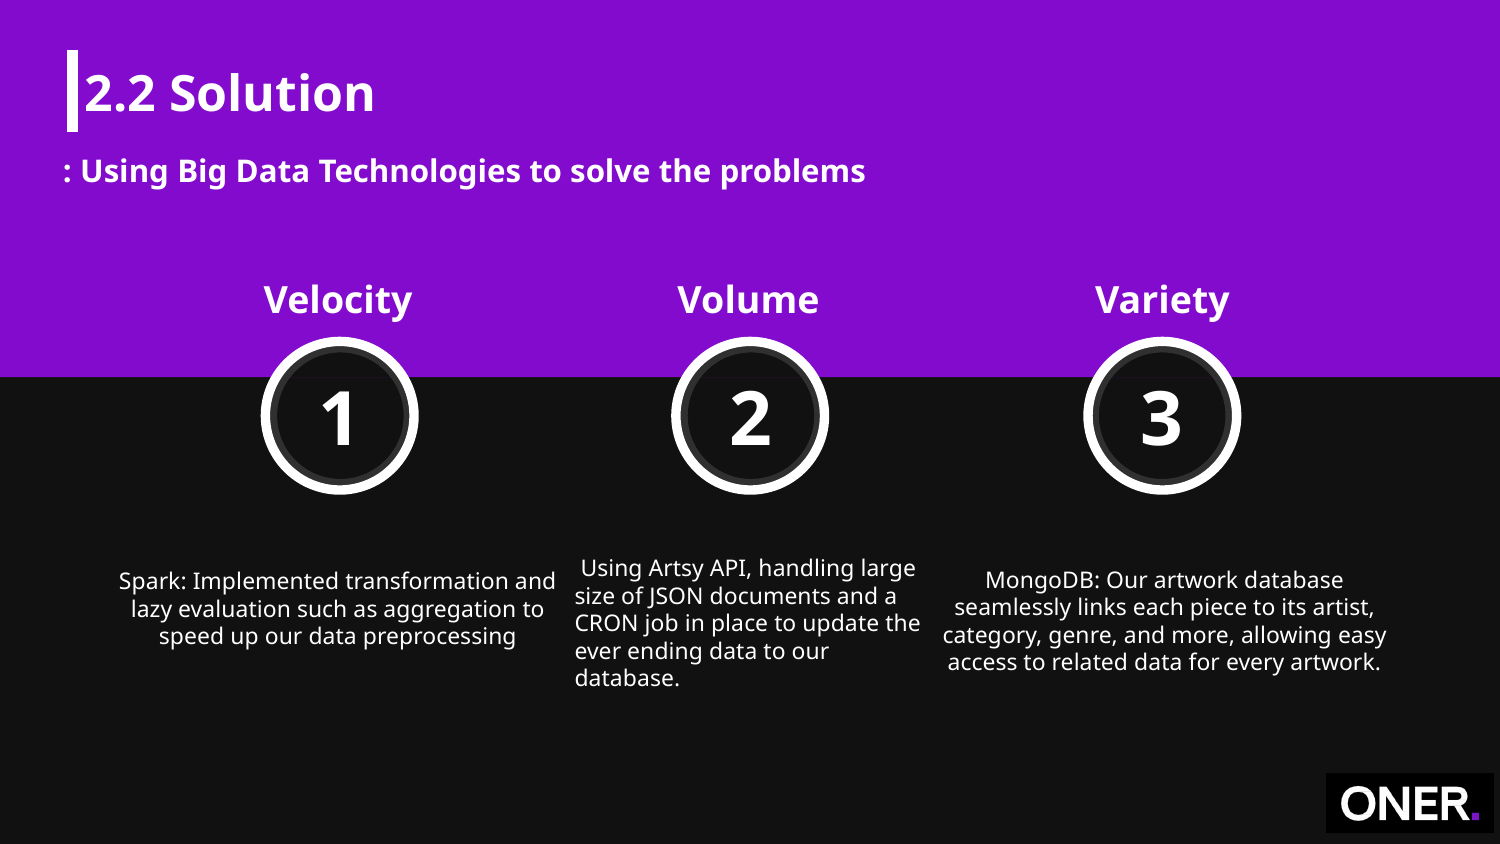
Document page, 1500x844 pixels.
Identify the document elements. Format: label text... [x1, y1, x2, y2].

picture [1326, 773, 1494, 833]
text_box [265, 341, 415, 491]
text_box : Using Big Data Technologies to solve the problems [51, 139, 1128, 197]
text_box Spark: Implemented transformation and lazy evaluation such as aggregation to speed up our data preprocessing [102, 528, 556, 688]
text_box [0, 0, 1500, 378]
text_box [561, 249, 927, 704]
text_box Velocity [151, 249, 525, 348]
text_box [72, 38, 1161, 145]
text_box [929, 249, 1401, 704]
